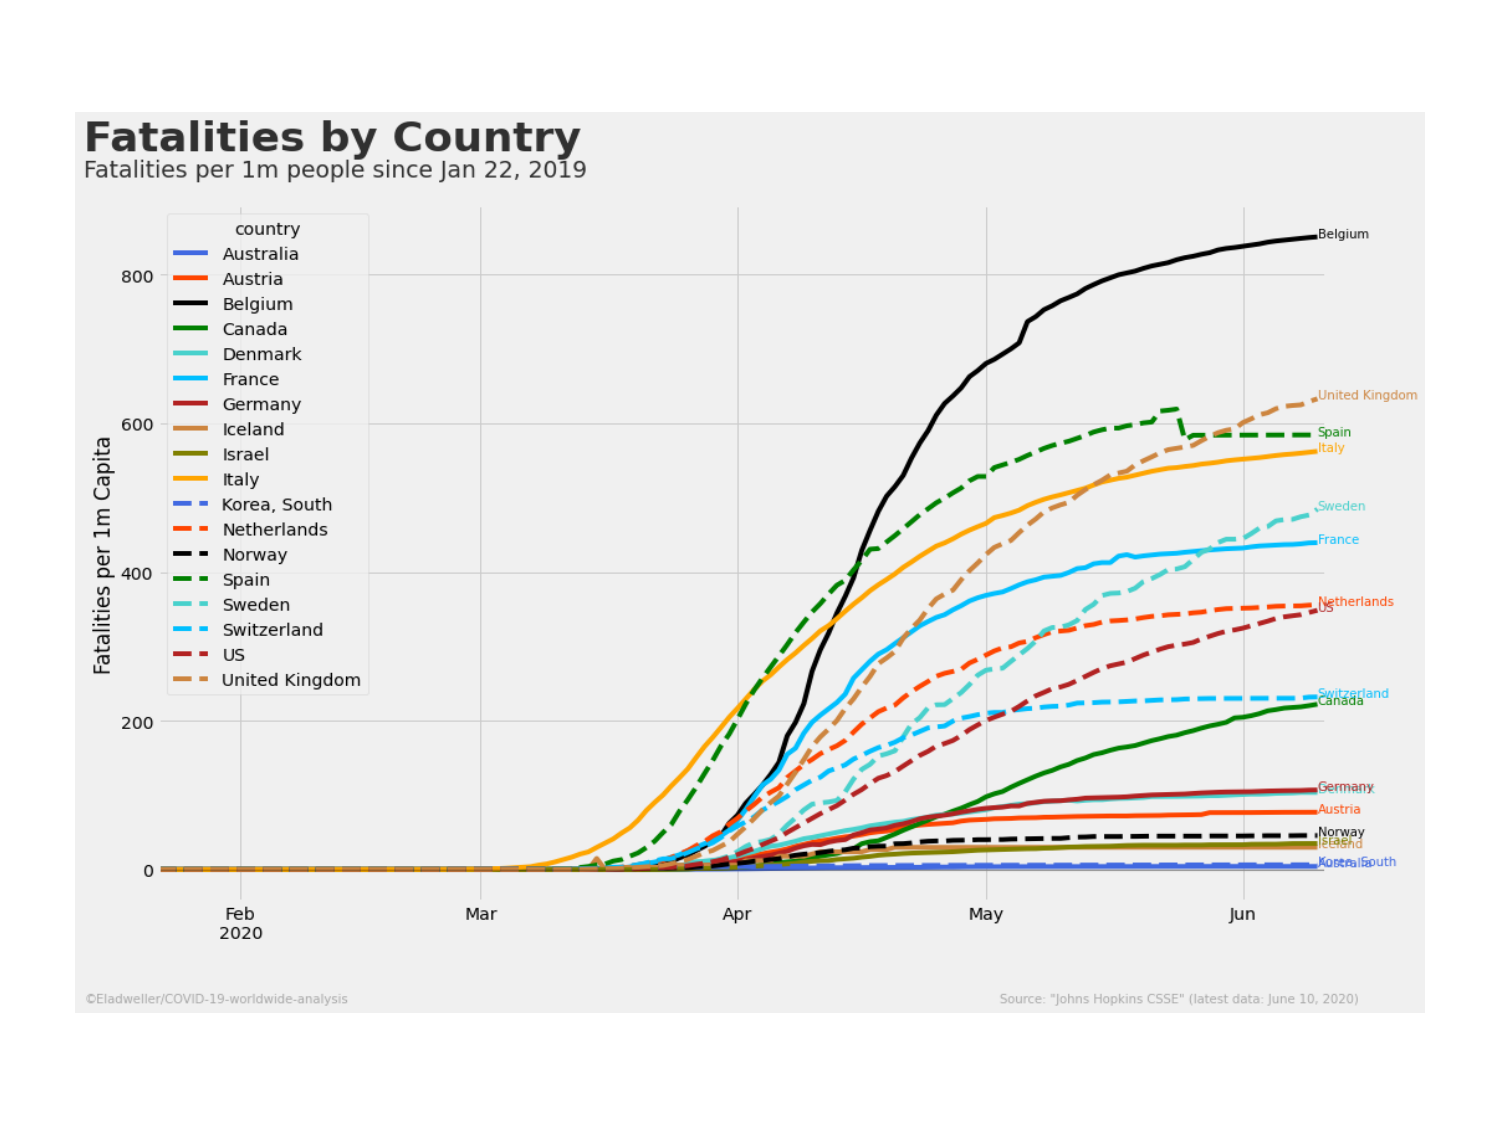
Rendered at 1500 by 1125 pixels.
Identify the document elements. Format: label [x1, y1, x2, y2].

picture [74, 112, 1426, 1013]
